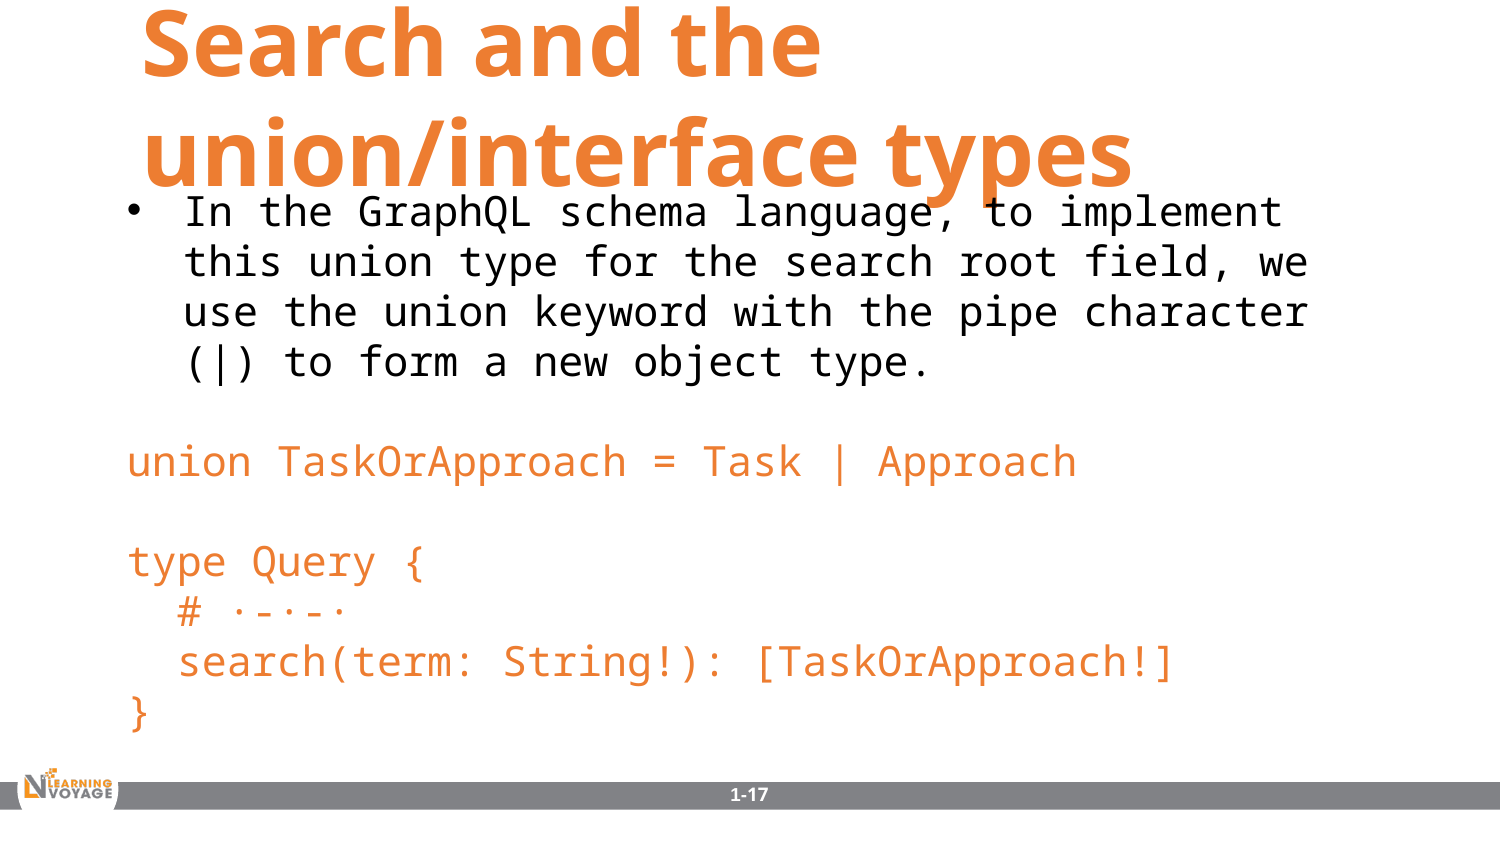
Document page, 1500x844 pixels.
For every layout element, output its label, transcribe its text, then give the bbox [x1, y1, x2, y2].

text_box In the GraphQL schema language, to implement this union type for the search root field, we use the union keyword with the pipe character (|) to form a new object type. union TaskOrApproach = Task | Approach type Query { # ·-·-· search(term: String!): [TaskOrApproach!] } [126, 182, 1373, 735]
picture [0, 706, 144, 844]
slide_number 1-17 [692, 770, 784, 821]
text_box Search and the union/interface types [126, 37, 1231, 153]
